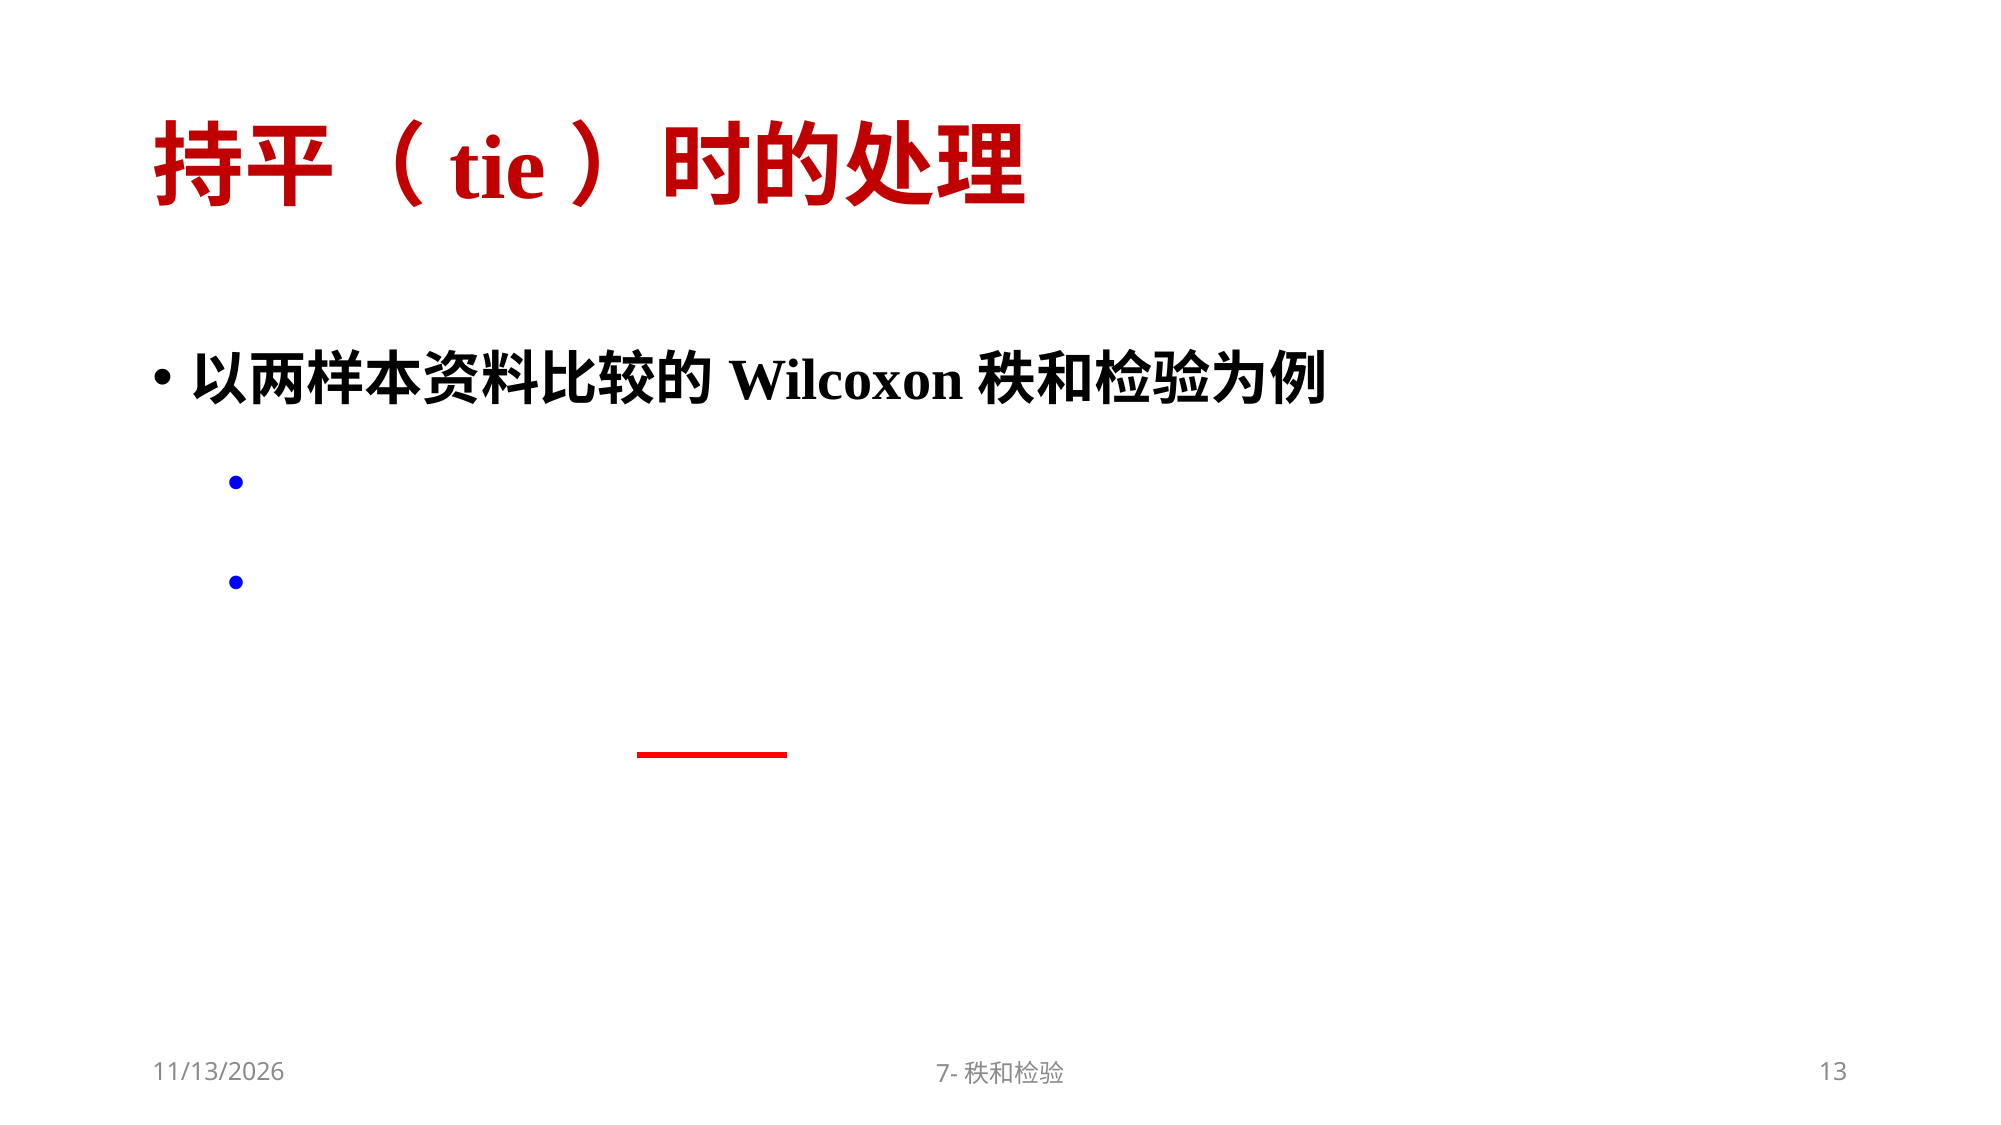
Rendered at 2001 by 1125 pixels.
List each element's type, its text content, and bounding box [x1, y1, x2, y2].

title 持平（tie）时的处理 [137, 59, 1863, 278]
slide_number 13 [1412, 1042, 1863, 1103]
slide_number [137, 1042, 588, 1103]
footer 7-秩和检验 [662, 1042, 1338, 1103]
